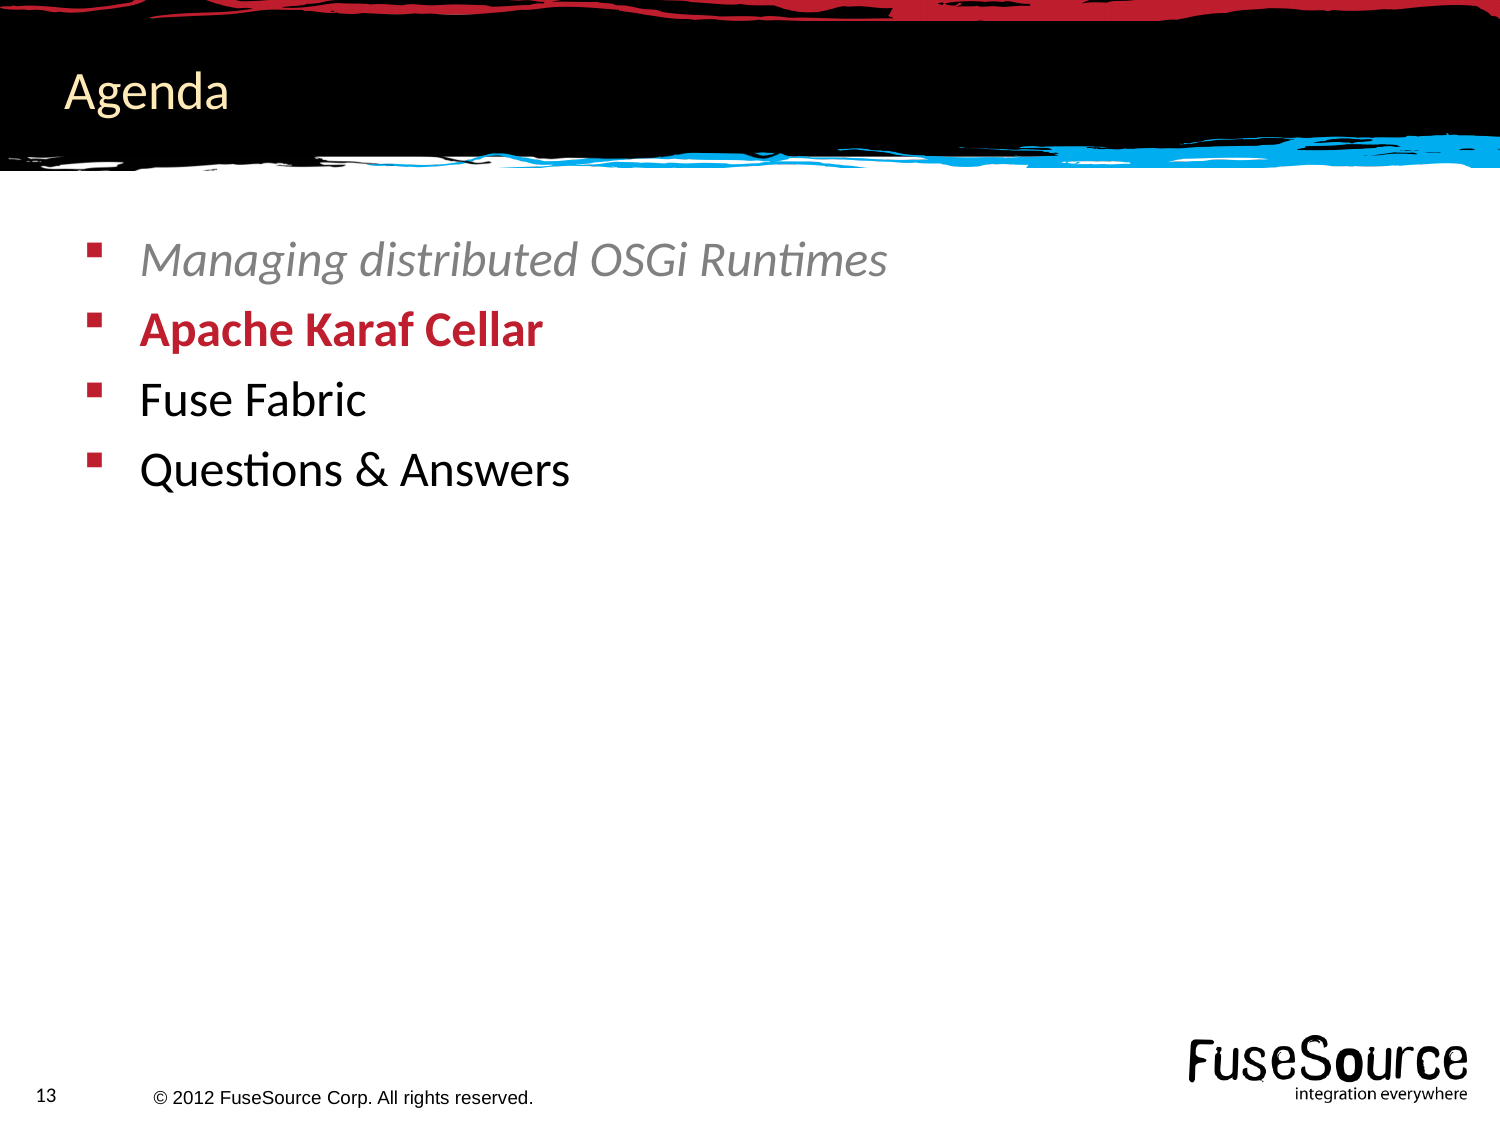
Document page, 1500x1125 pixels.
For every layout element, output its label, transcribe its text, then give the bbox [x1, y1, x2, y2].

picture [0, 133, 1445, 171]
title Agenda [49, 54, 1253, 131]
picture [1279, 164, 1469, 168]
picture [0, 0, 1500, 21]
picture [1306, 145, 1382, 149]
list Managing distributed OSGi Runtimes Apache Karaf Cellar Fuse Fabric Questions & Answers [67, 218, 1398, 1023]
picture [868, 152, 922, 159]
picture [1189, 1035, 1467, 1103]
picture [868, 161, 964, 168]
